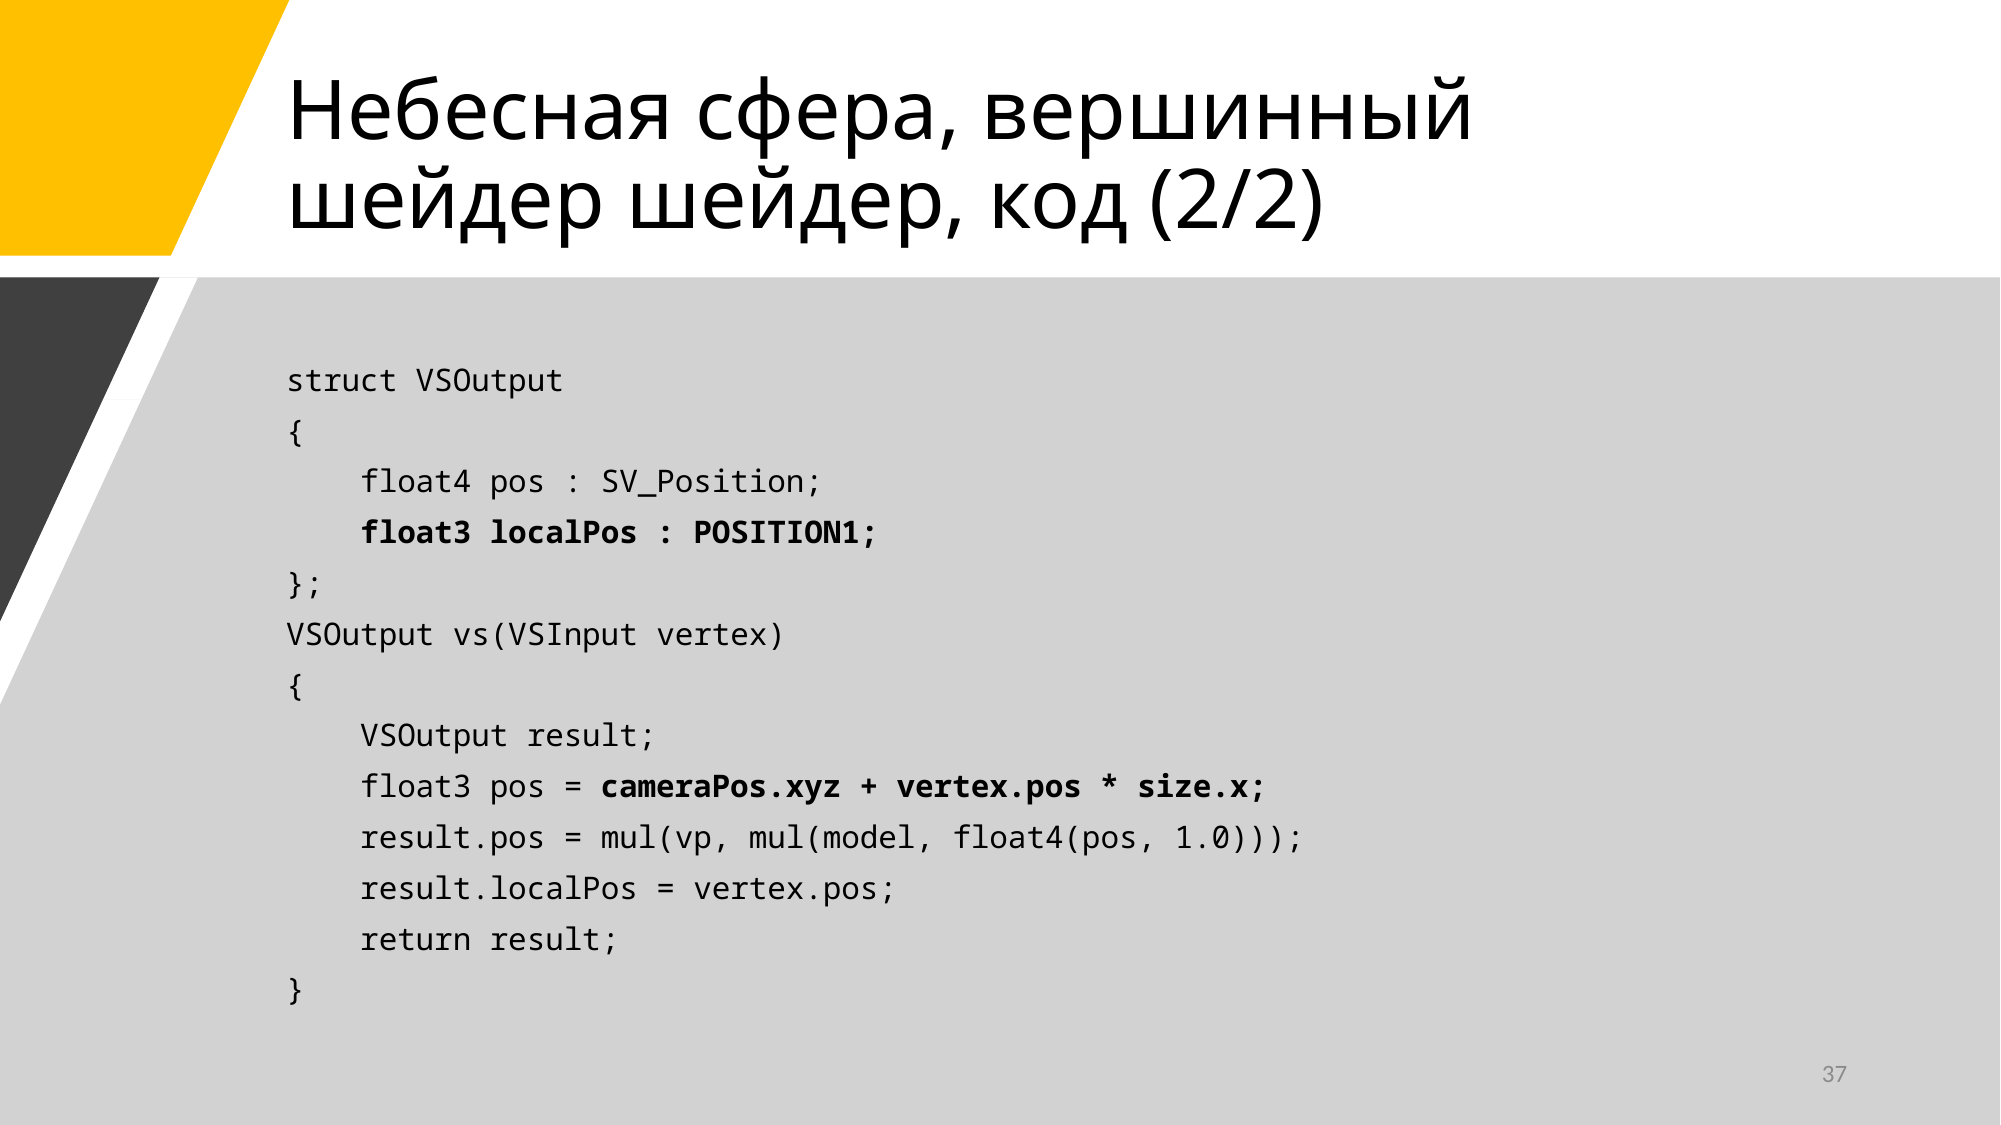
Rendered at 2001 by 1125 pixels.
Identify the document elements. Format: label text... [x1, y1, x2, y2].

text_box [0, 276, 2000, 1125]
text_box [0, 0, 291, 257]
text_box [0, 276, 162, 622]
list struct VSOutput { float4 pos : SV_Position; float3 localPos : POSITION1; }; VSOutput vs(VSInput vertex) { VSOutput result; float3 pos = cameraPos.xyz + vertex.pos * size.x; result.pos = mul(vp, mul(model, float4(pos, 1.0))); result.localPos = vertex.pos; return result; } [271, 356, 1808, 1020]
slide_number 37 [1412, 1042, 1863, 1103]
title Небесная сфера, вершинный шейдер шейдер, код (2/2) [271, 60, 1808, 255]
